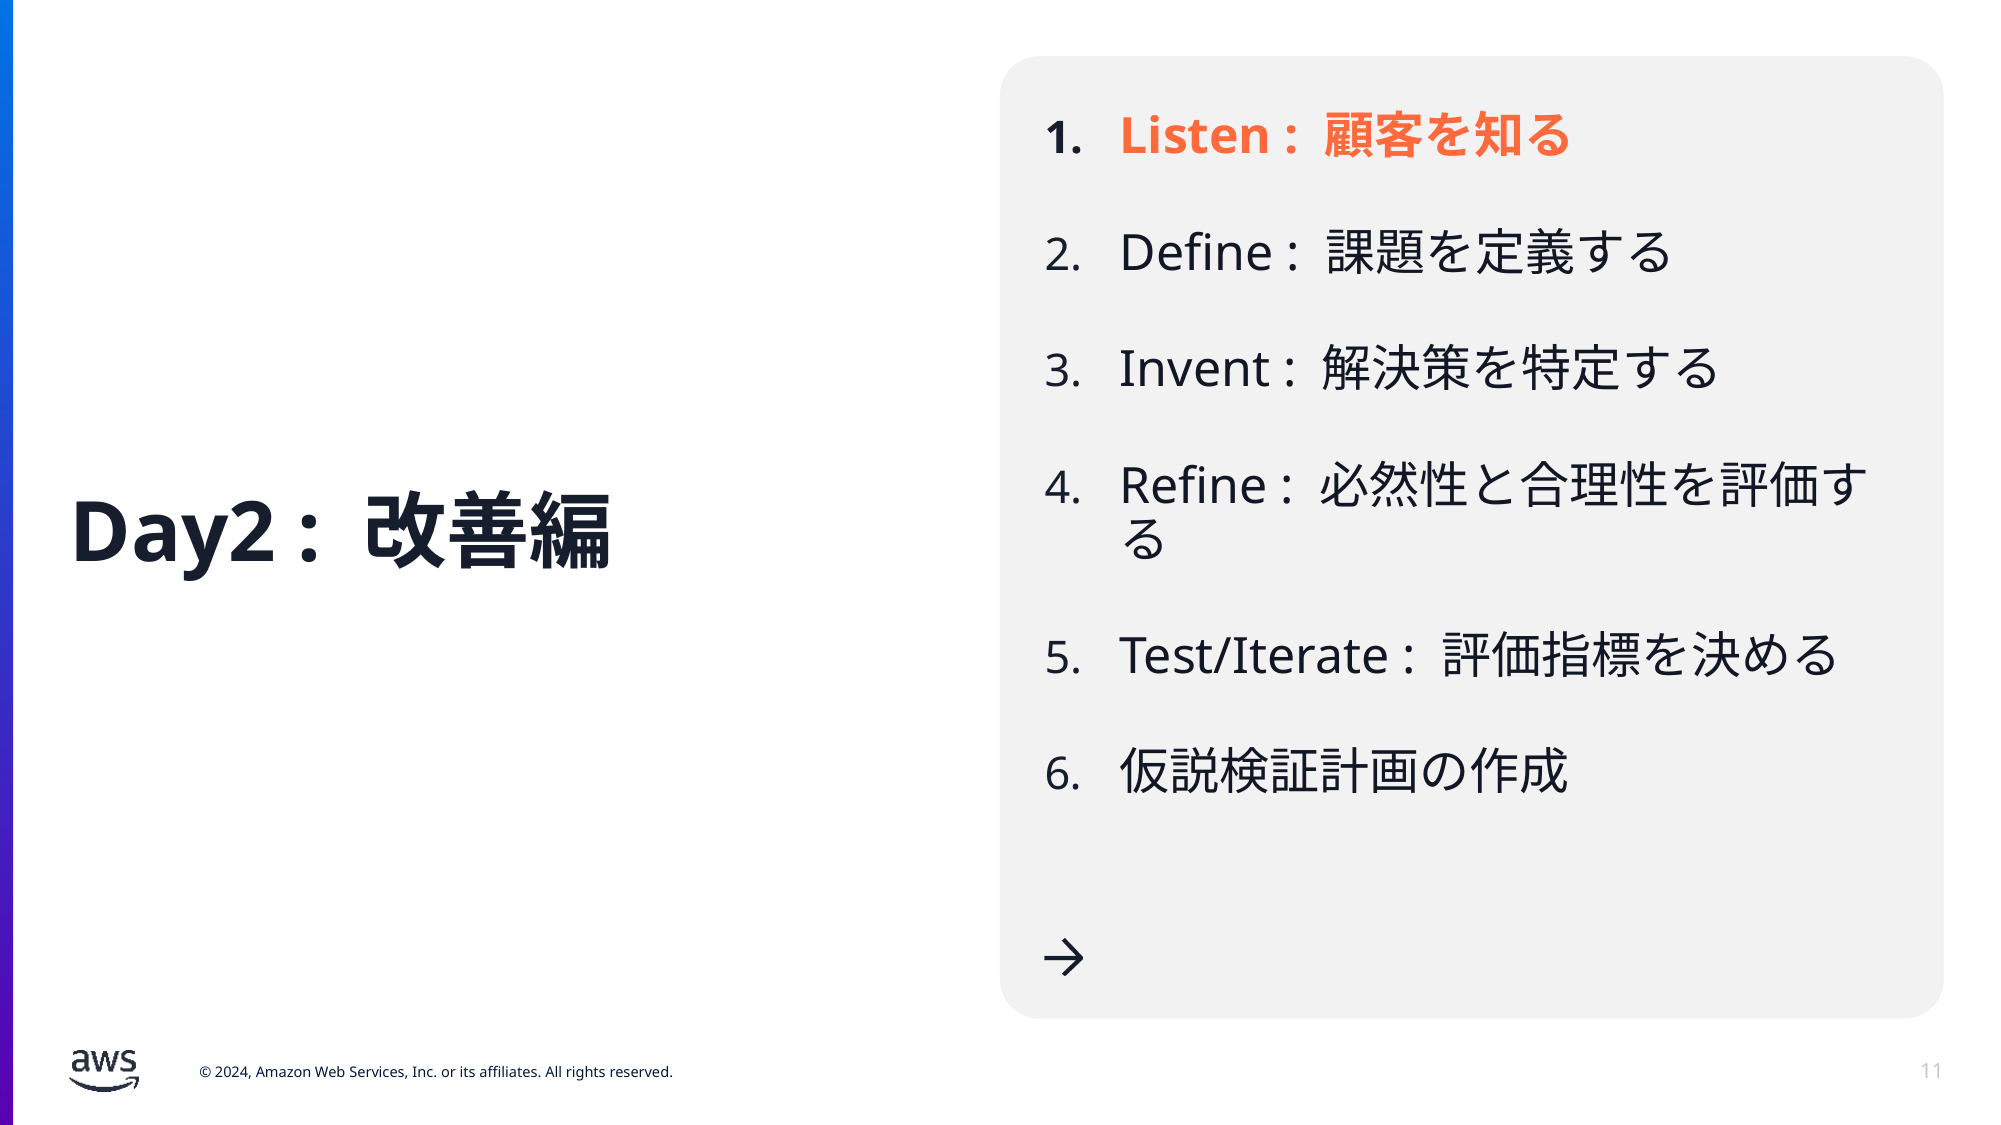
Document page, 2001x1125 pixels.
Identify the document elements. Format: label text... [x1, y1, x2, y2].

list Listen : 顧客を知る Define : 課題を定義する Invent : 解決策を特定する Refine : 必然性と合理性を評価する Test/Iterate : 評価指標を決める 仮説検証計画の作成 [1044, 95, 1906, 974]
slide_number 11 [1493, 1041, 1944, 1102]
picture [69, 1050, 139, 1092]
title Day2 : 改善編 [69, 482, 926, 587]
